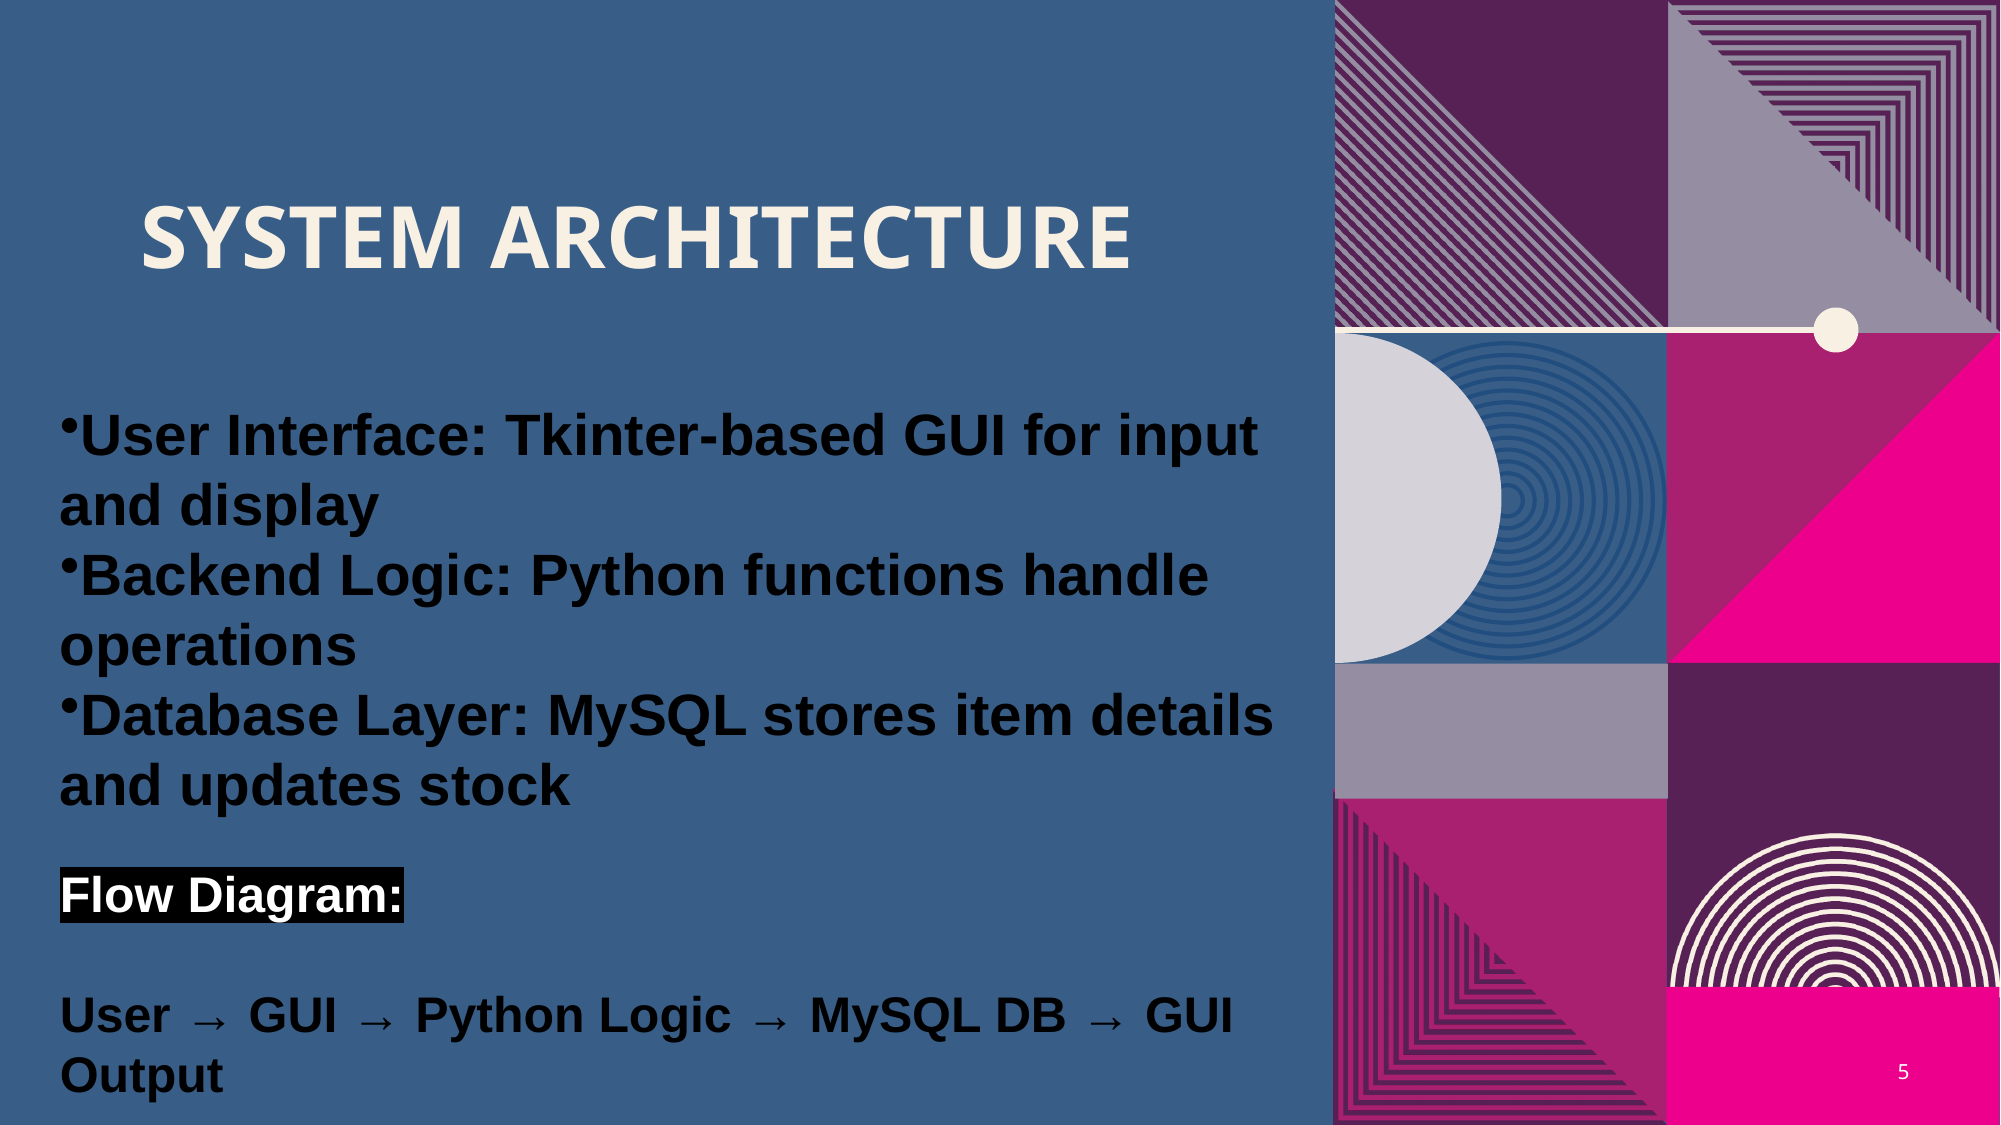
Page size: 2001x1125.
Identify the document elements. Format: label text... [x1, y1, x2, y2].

list User Interface: Tkinter-based GUI for input and display Backend Logic: Python functions handle operations Database Layer: MySQL stores item details and updates stock Flow Diagram: User → GUI → Python Logic → MySQL DB → GUI Output [44, 389, 1332, 1125]
title System Architecture [125, 186, 1206, 319]
picture [1333, 791, 1667, 1125]
picture [1669, 833, 2001, 998]
slide_number 5 [1849, 1042, 1925, 1103]
picture [1335, 0, 2001, 333]
